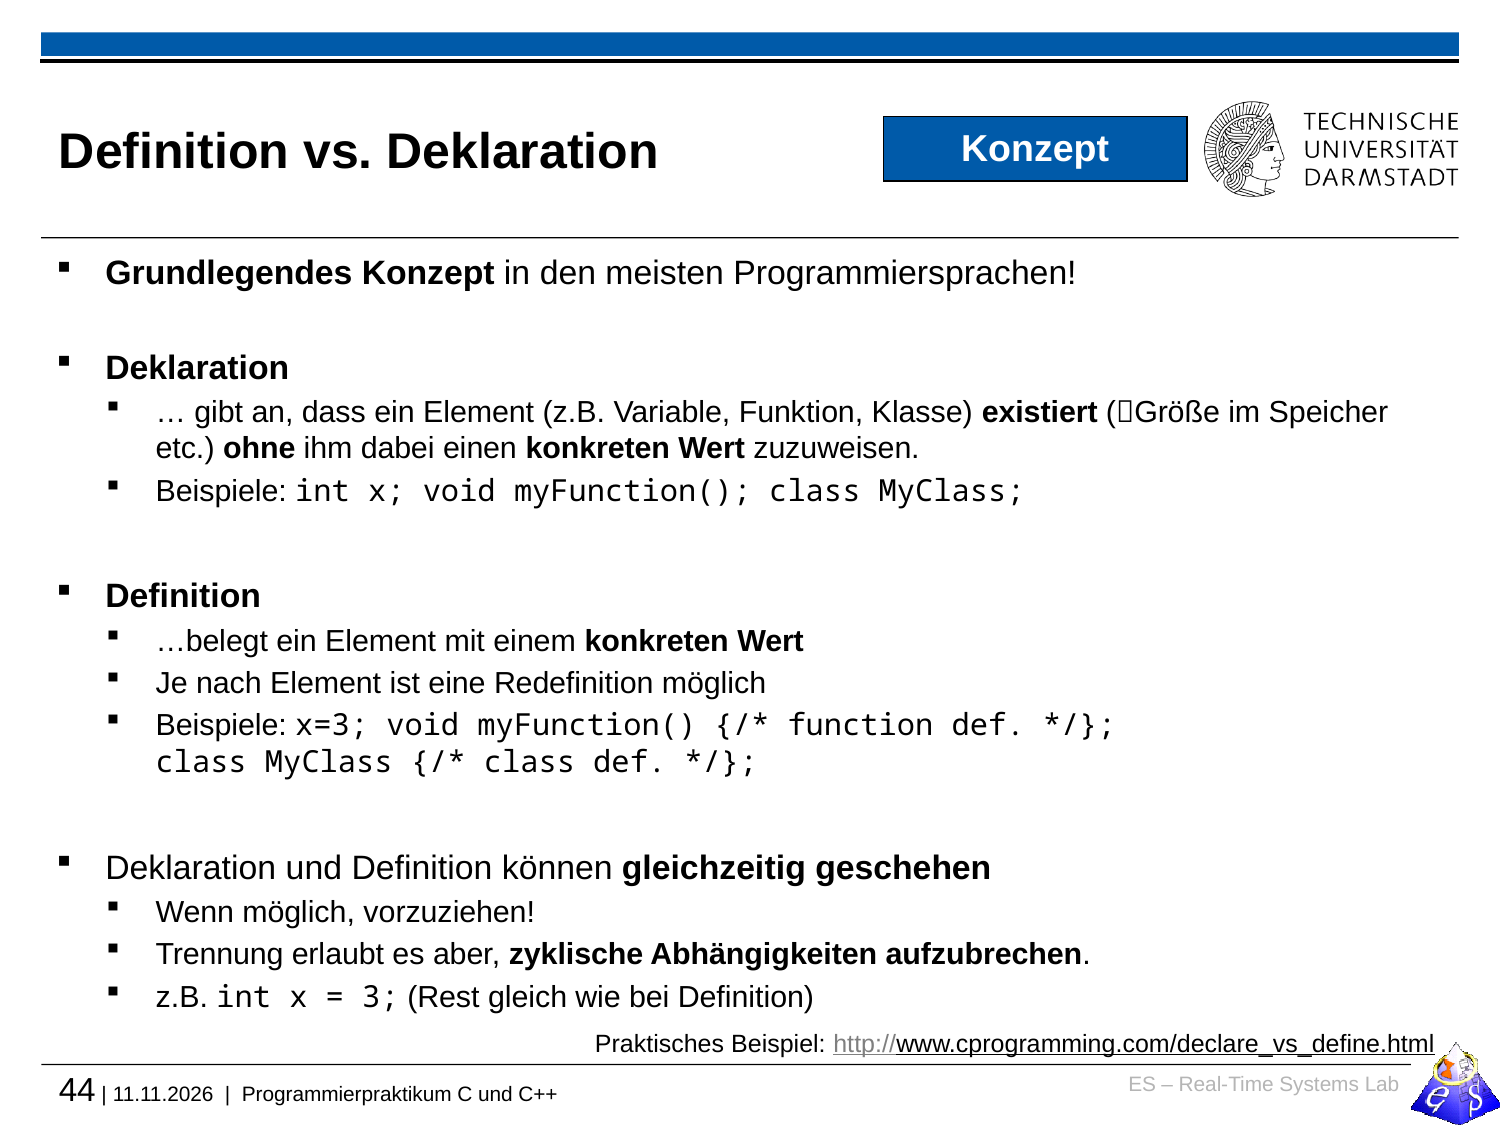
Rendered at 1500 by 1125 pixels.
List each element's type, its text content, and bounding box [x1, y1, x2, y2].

title Definition vs. Deklaration [58, 80, 1187, 218]
picture [1411, 1066, 1500, 1125]
list Grundlegendes Konzept in den meisten Programmiersprachen! Deklaration … gibt an, dass ein Element (z.B. Variable, Funktion, Klasse) existiert (Größe im Speicher etc.) ohne ihm dabei einen konkreten Wert zuzuweisen. Beispiele: int x; void myFunction(); class MyClass; Definition …belegt ein Element mit einem konkreten Wert Je nach Element ist eine Redefinition möglich Beispiele: x=3; void myFunction() {/* function def. */}; class MyClass {/* class def. */}; Deklaration und Definition können gleichzeitig geschehen Wenn möglich, vorzuziehen! Trennung erlaubt es aber, zyklische Abhängigkeiten aufzubrechen. z.B. int x = 3; (Rest gleich wie bei Definition) [41, 243, 1459, 1024]
text_box Praktisches Beispiel: http://www.cprogramming.com/declare_vs_define.html [537, 1023, 1500, 1066]
picture [1187, 84, 1483, 214]
text_box Konzept [883, 116, 1187, 182]
